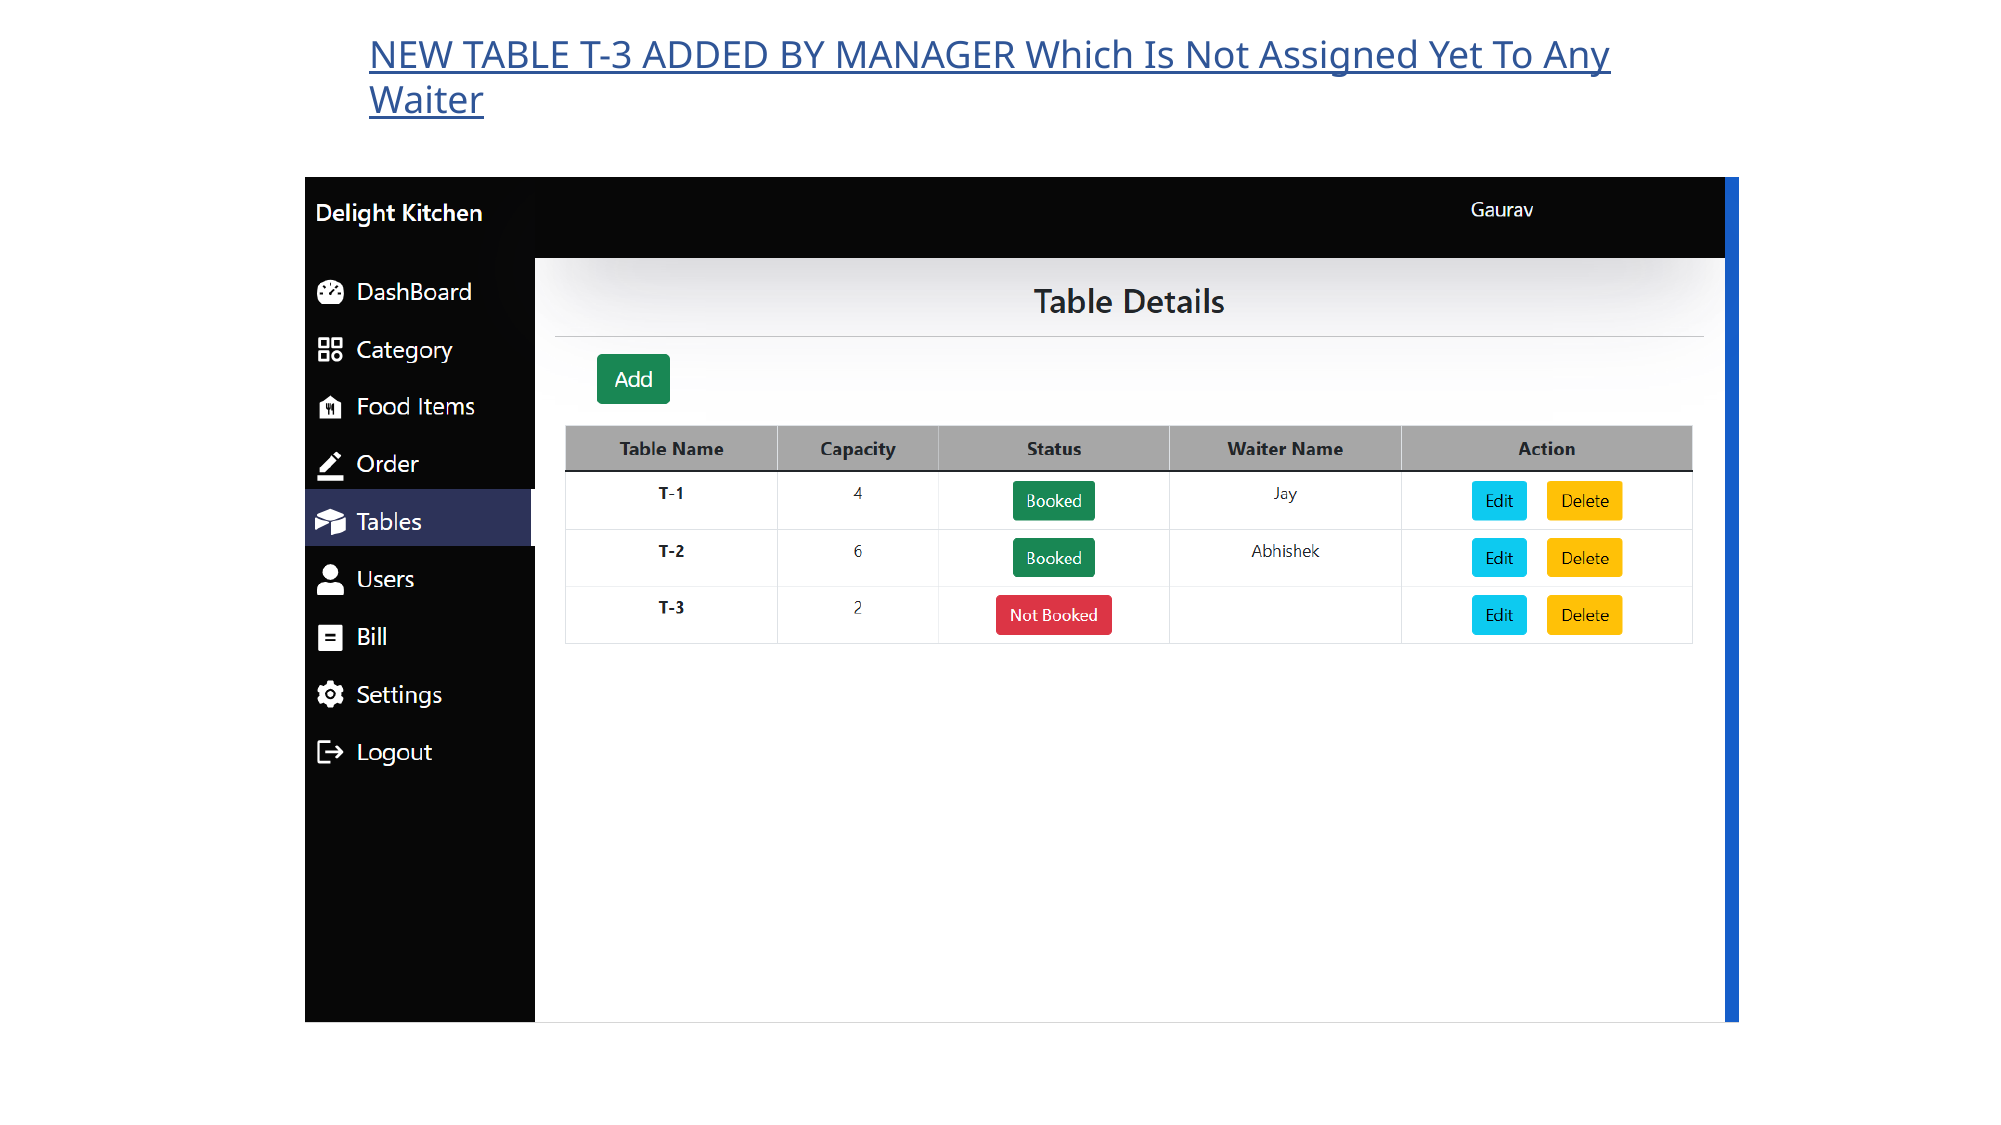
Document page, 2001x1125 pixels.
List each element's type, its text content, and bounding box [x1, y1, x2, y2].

picture [305, 177, 1739, 1023]
text_box NEW TABLE T-3 ADDED BY MANAGER Which Is Not Assigned Yet To Any Waiter [354, 23, 1690, 129]
